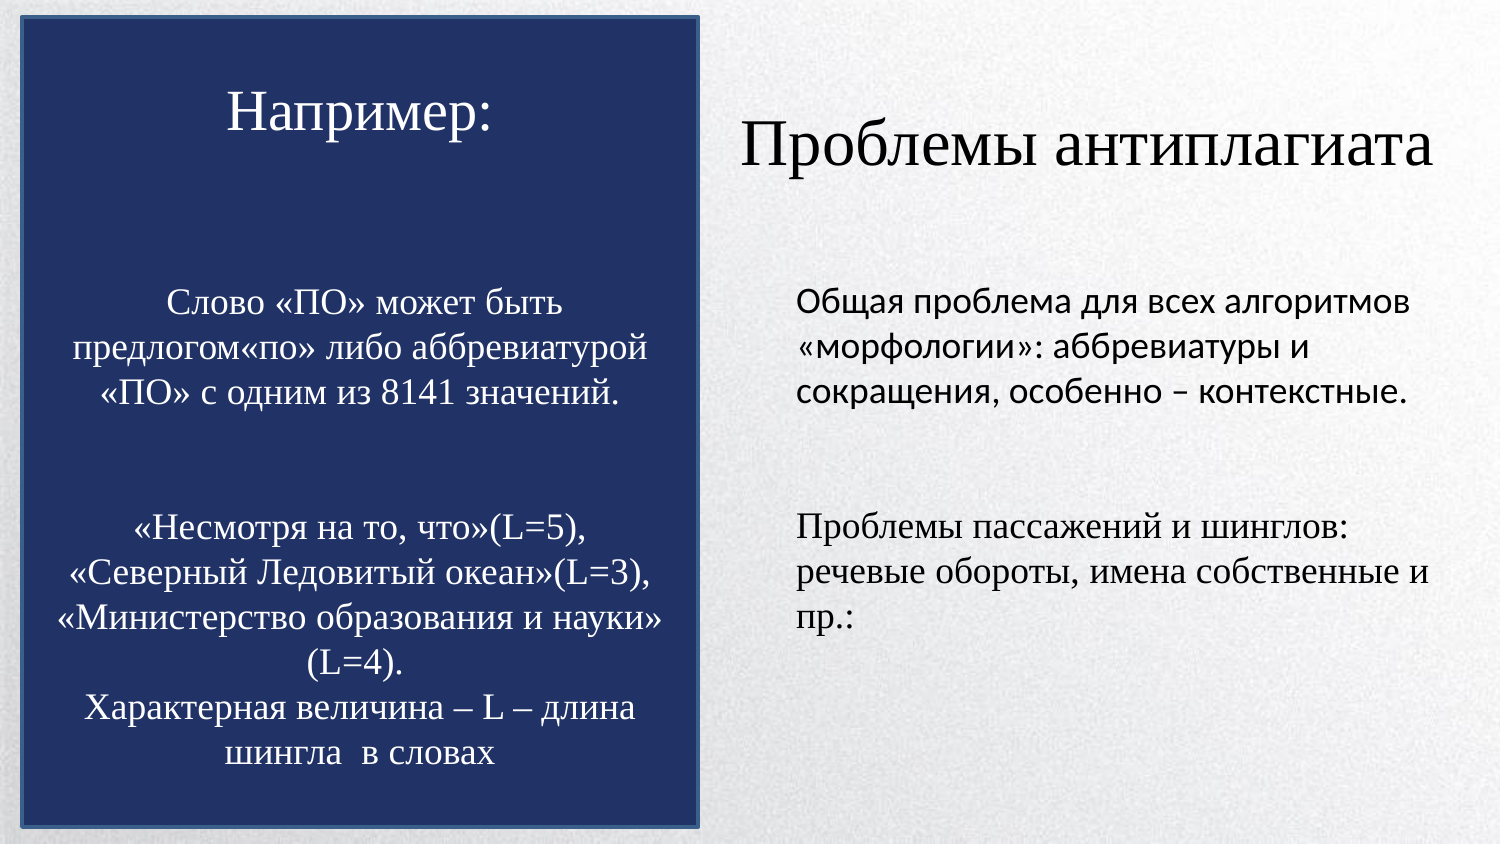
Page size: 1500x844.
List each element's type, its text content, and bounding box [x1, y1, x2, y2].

picture [0, 0, 1500, 844]
text_box Например: Слово «ПО» может быть предлогом«по» либо аббревиатурой «ПО» с одним из 8141 значений. «Несмотря на то, что»(L=5), «Северный Ледовитый океан»(L=3), «Министерство образования и науки» (L=4). Характерная величина – L – длина шингла в словах [20, 15, 700, 829]
title Проблемы антиплагиата [700, 72, 1478, 214]
text_box Общая проблема для всех алгоритмов «морфологии»: аббревиатуры и сокращения, особенно – контекстные. Проблемы пассажений и шинглов: речевые обороты, имена собственные и пр.: [781, 269, 1478, 644]
